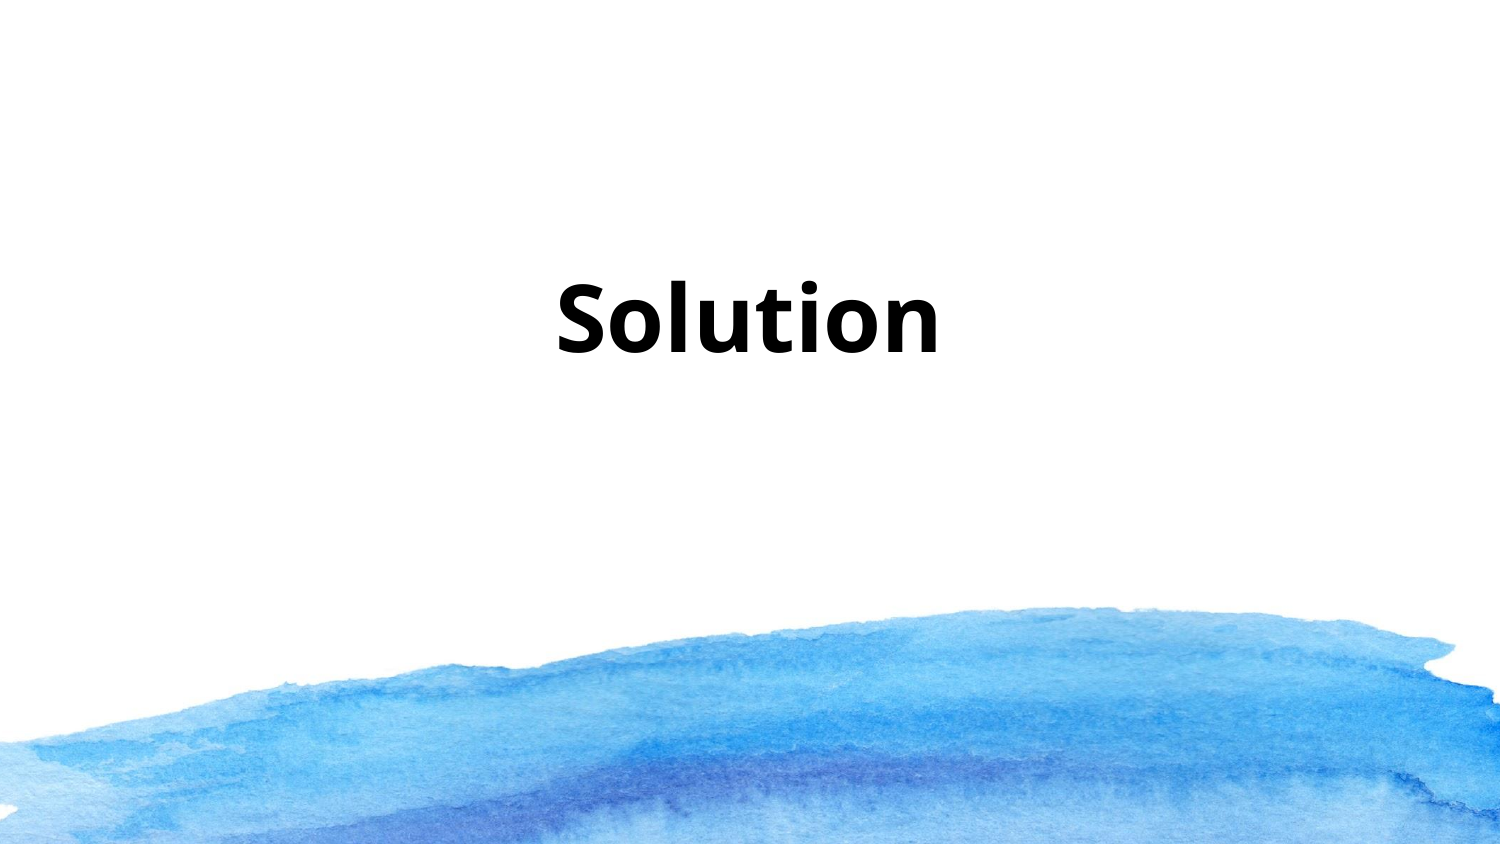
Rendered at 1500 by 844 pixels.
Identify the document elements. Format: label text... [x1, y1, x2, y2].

picture [0, 549, 1500, 844]
title Solution [102, 146, 1397, 498]
